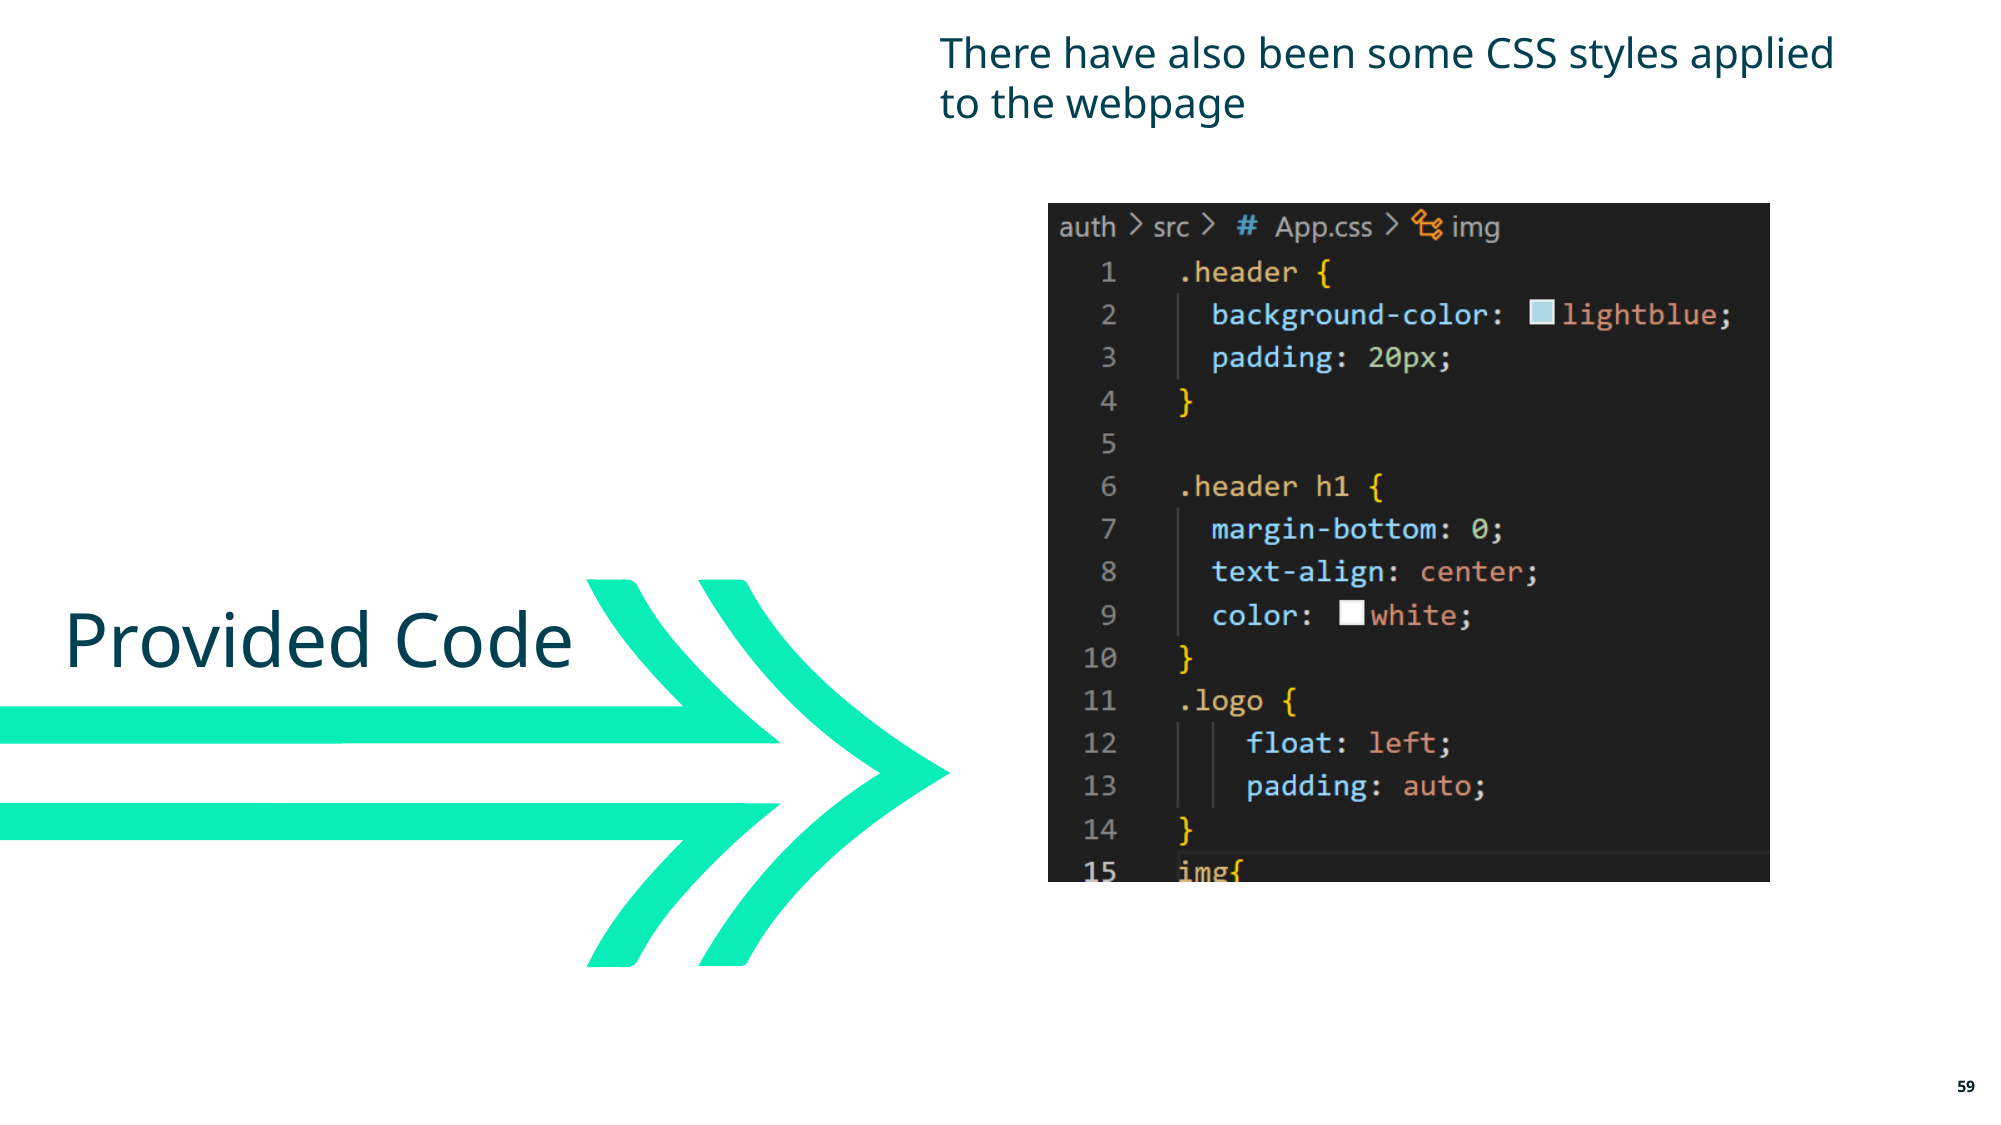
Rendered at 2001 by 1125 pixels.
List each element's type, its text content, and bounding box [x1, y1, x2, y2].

slide_number 59 [1846, 1068, 1976, 1098]
list There have also been some CSS styles applied to the webpage [939, 27, 1878, 303]
list Provided Code [63, 203, 670, 683]
picture [1048, 203, 1770, 882]
